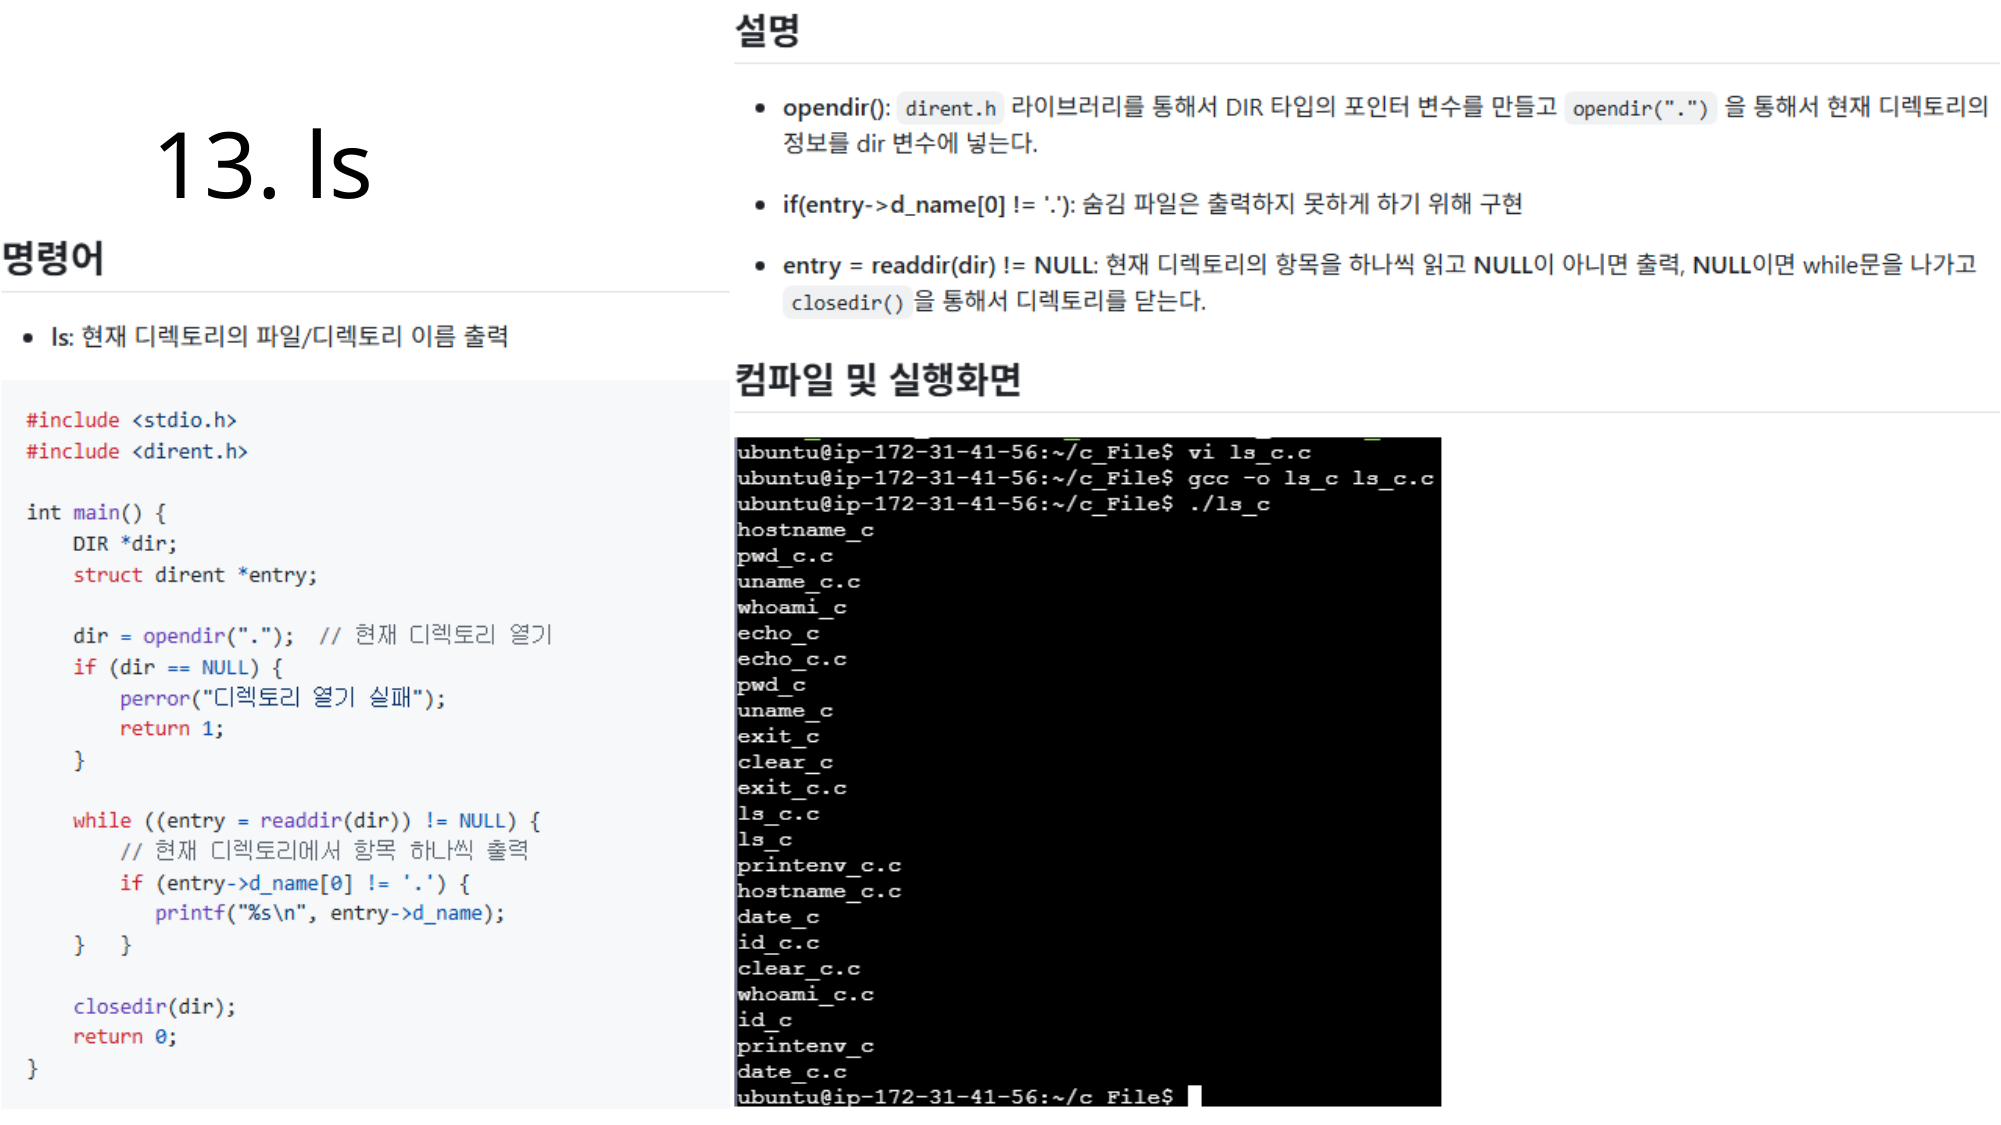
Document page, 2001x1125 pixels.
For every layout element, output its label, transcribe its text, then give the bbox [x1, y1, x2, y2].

title 13. ls [137, 59, 730, 235]
picture [0, 0, 2000, 1125]
